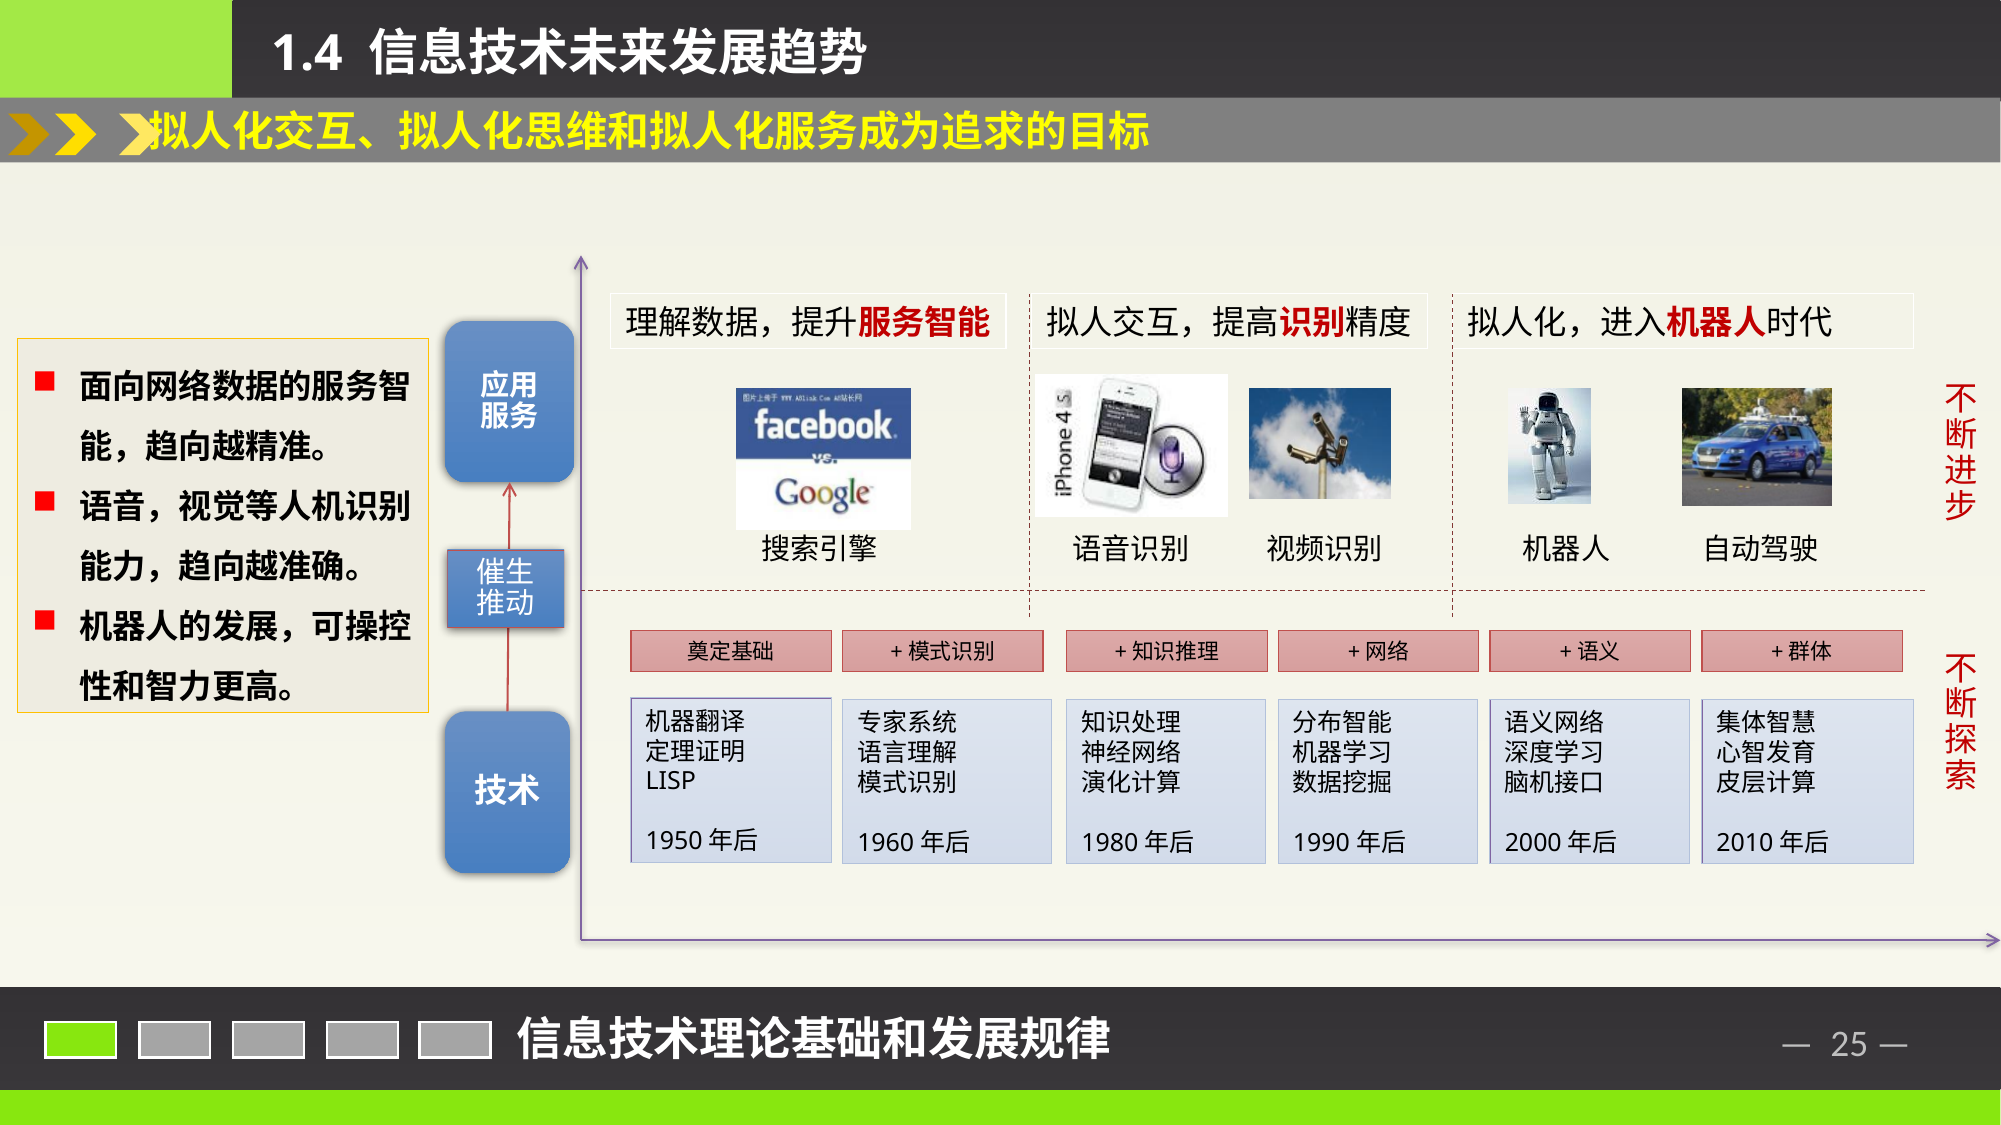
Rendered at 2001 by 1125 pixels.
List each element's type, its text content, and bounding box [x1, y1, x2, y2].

text_box [118, 113, 161, 156]
text_box 1.4 信息技术未来发展趋势 [257, 13, 1310, 88]
text_box 信息技术理论基础和发展规律 [502, 1002, 1142, 1072]
text_box 面向网络数据的服务智能，趋向越精准。 语音，视觉等人机识别能力，趋向越准确。 机器人的发展，可操控性和智力更高。 [17, 338, 429, 713]
text_box [233, 1022, 304, 1058]
text_box [327, 1022, 398, 1058]
text_box [419, 1022, 491, 1058]
text_box [232, 0, 2001, 97]
text_box [8, 113, 50, 156]
text_box [139, 1022, 211, 1058]
text_box 拟人化交互、拟人化思维和拟人化服务成为追求的目标 [0, 97, 2001, 163]
text_box [54, 113, 97, 156]
text_box [45, 1022, 117, 1058]
text_box [0, 0, 232, 97]
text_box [445, 255, 2001, 941]
